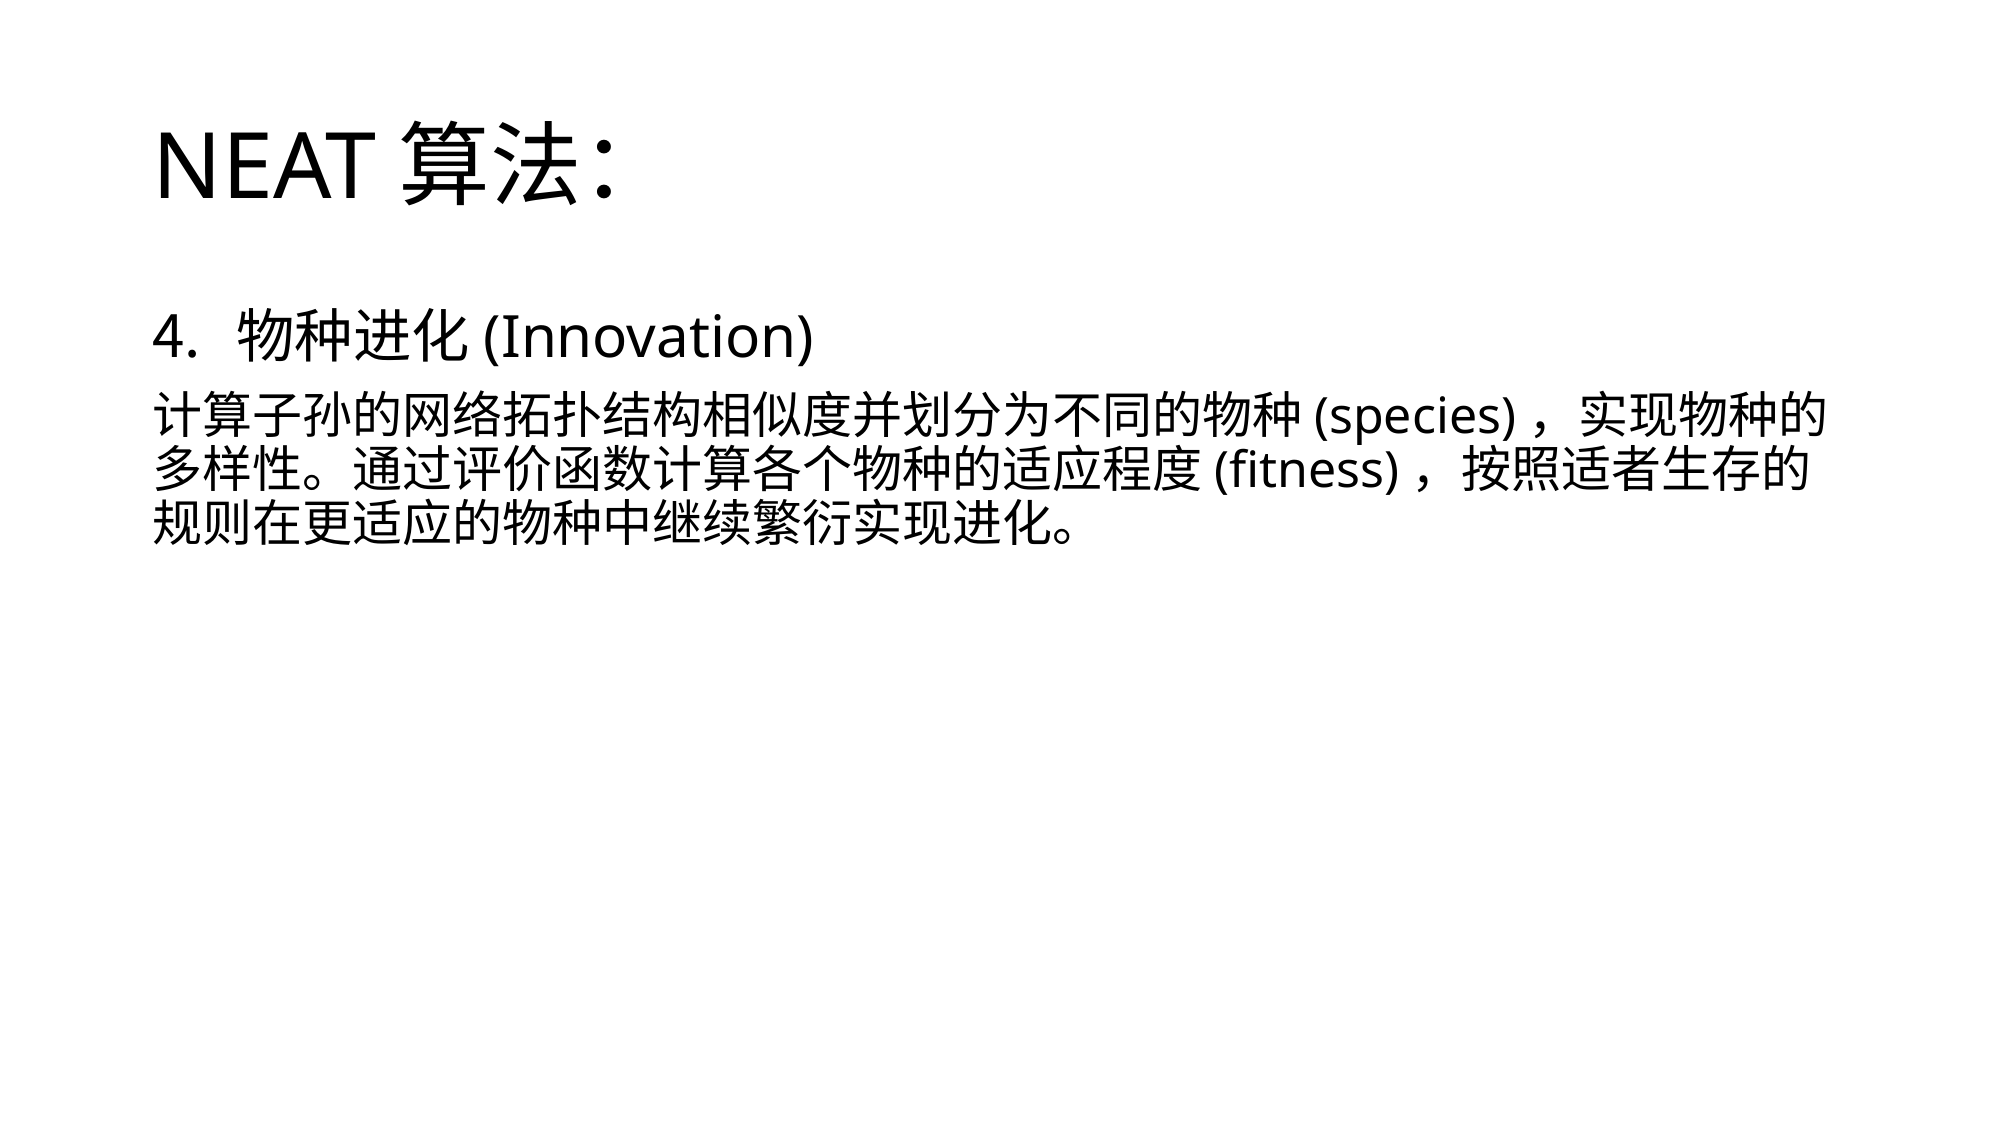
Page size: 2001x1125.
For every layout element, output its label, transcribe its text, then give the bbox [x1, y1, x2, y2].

list 物种进化(Innovation) 计算子孙的网络拓扑结构相似度并划分为不同的物种(species)，实现物种的多样性。通过评价函数计算各个物种的适应程度(fitness)，按照适者生存的规则在更适应的物种中继续繁衍实现进化。 [137, 299, 1863, 1014]
title NEAT算法： [137, 59, 1863, 278]
